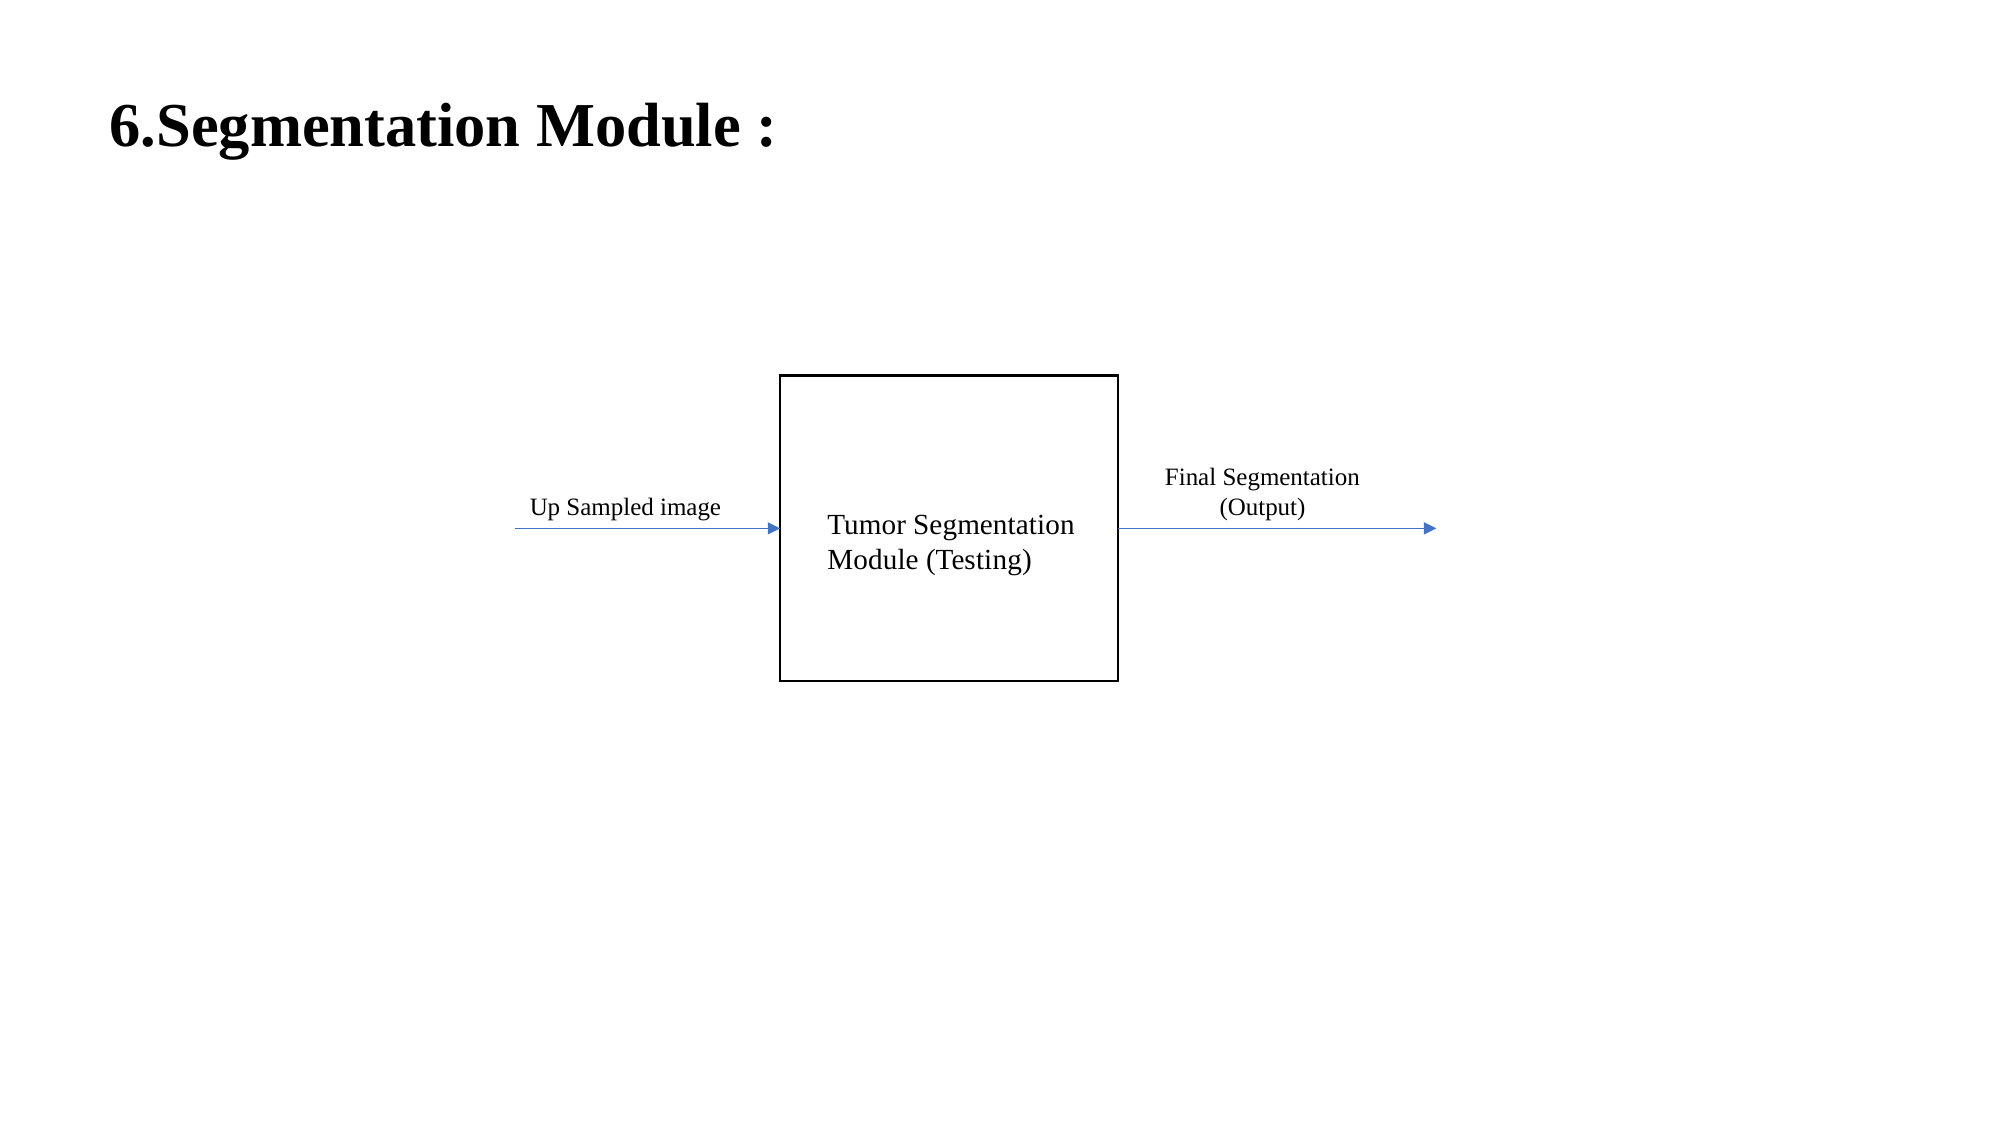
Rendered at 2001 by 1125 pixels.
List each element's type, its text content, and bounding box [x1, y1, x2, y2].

text_box 6.Segmentation Module : [94, 76, 902, 167]
text_box [779, 374, 1119, 682]
text_box Final Segmentation (Output) [1130, 452, 1396, 528]
text_box Up Sampled image [515, 482, 745, 528]
text_box Tumor Segmentation Module (Testing) [812, 497, 1106, 583]
